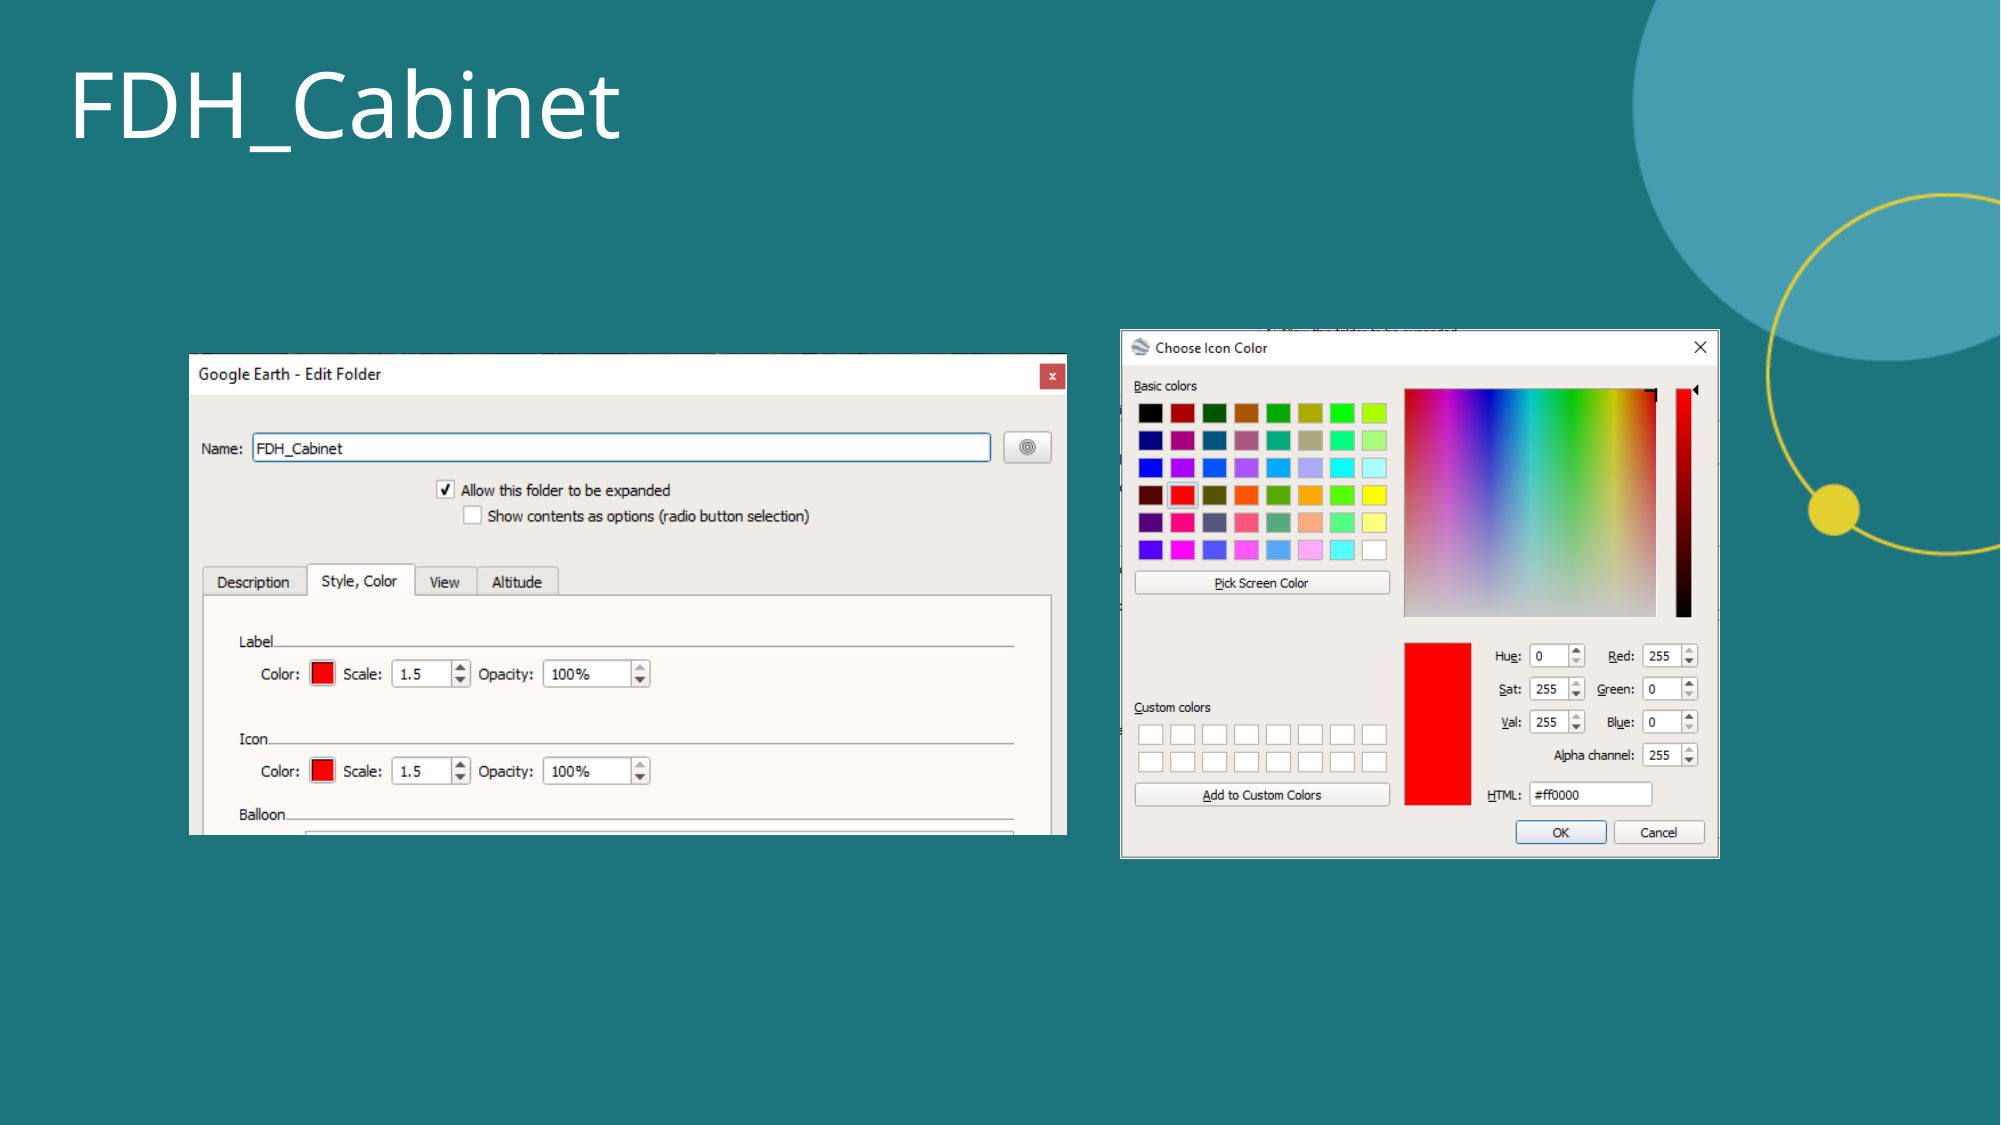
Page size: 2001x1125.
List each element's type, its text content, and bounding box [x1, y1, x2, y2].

title FDH_Cabinet [52, 0, 1420, 218]
picture [0, 0, 2001, 1125]
